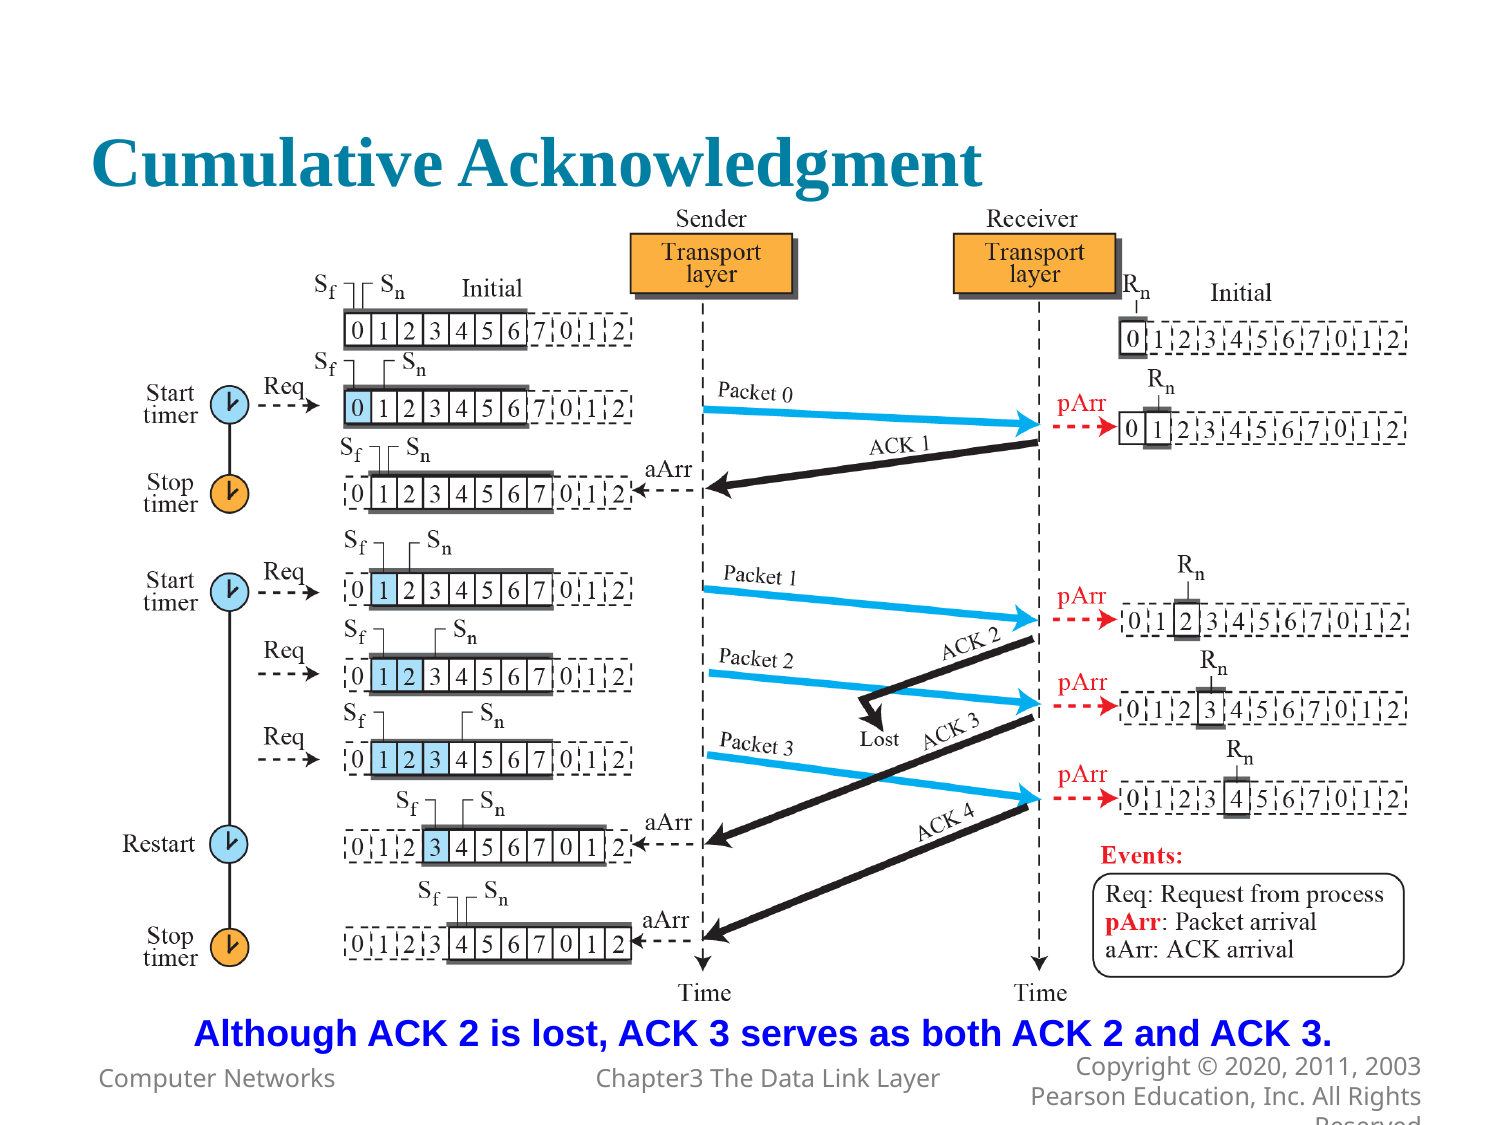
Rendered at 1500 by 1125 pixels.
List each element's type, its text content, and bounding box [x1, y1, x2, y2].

text_box Although ACK 2 is lost, ACK 3 serves as both ACK 2 and ACK 3. [178, 1016, 1359, 1061]
title Cumulative Acknowledgment [75, 35, 1425, 216]
picture [122, 205, 1410, 1009]
